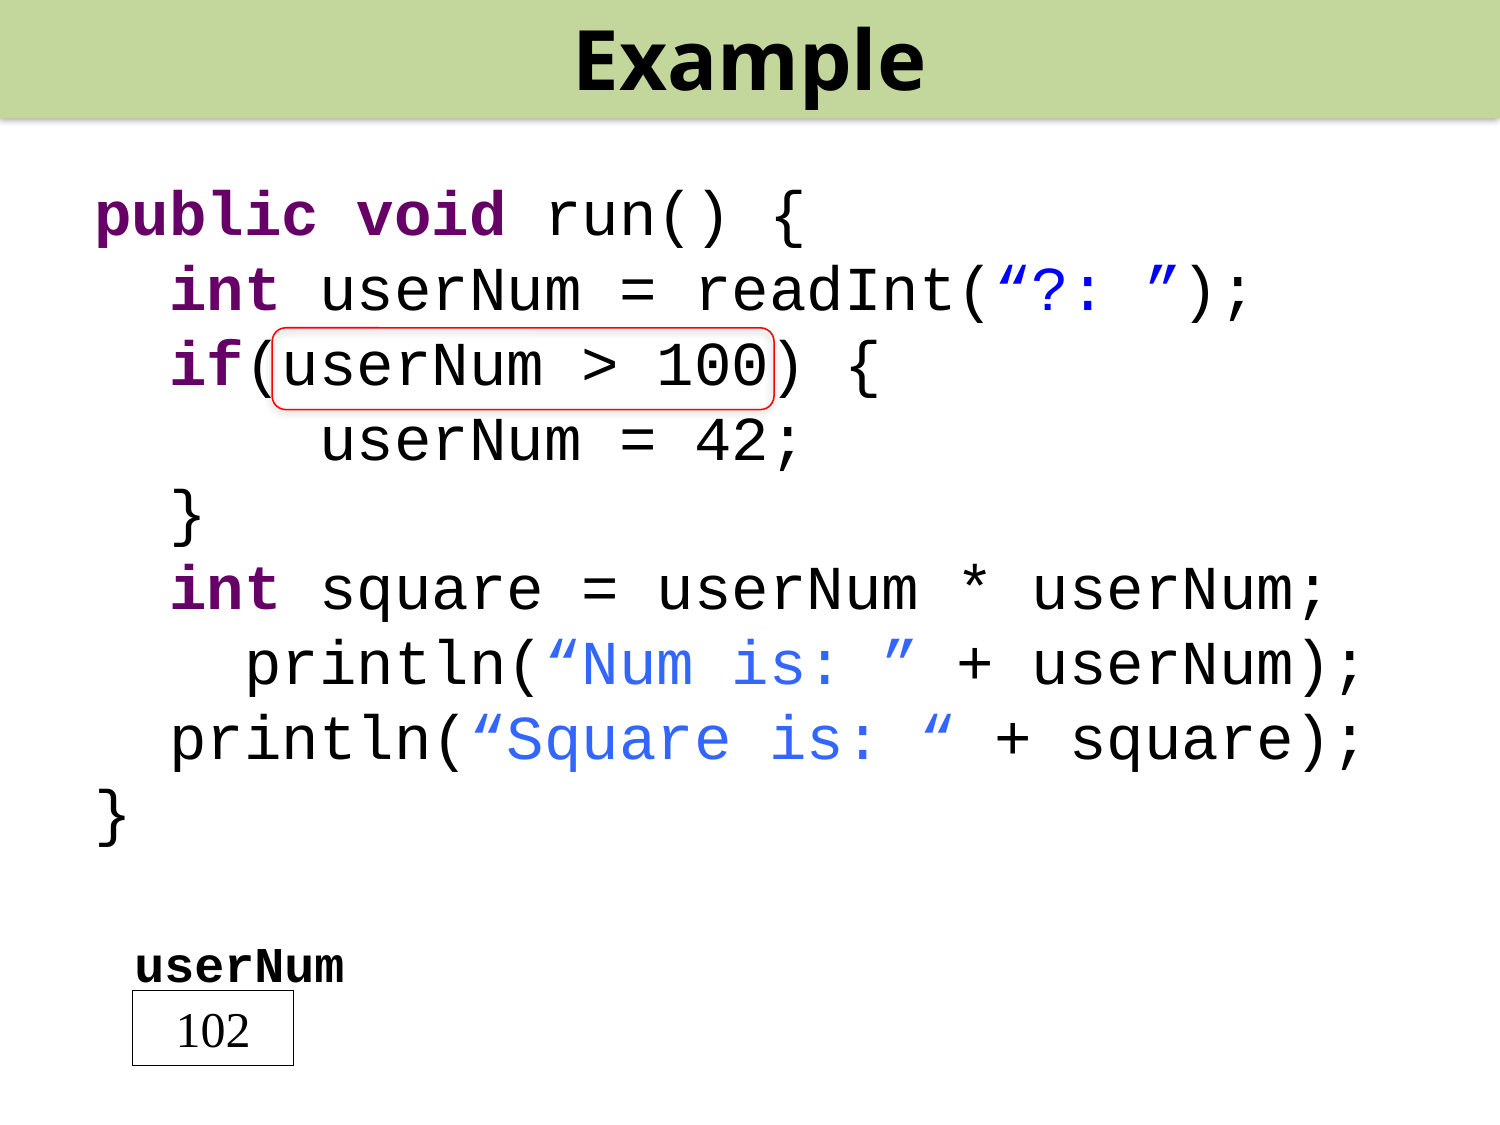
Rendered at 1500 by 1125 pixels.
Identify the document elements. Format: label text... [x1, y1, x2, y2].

text_box Example [0, 0, 1500, 122]
text_box public void run() { int userNum = readInt(“?: ”); if(userNum > 100) { userNum = 42; } int square = userNum * userNum; println(“Num is: ” + userNum); println(“Square is: “ + square); } [79, 165, 1385, 1080]
text_box 102 [132, 990, 294, 1066]
text_box [271, 326, 775, 411]
text_box userNum [119, 924, 393, 1000]
